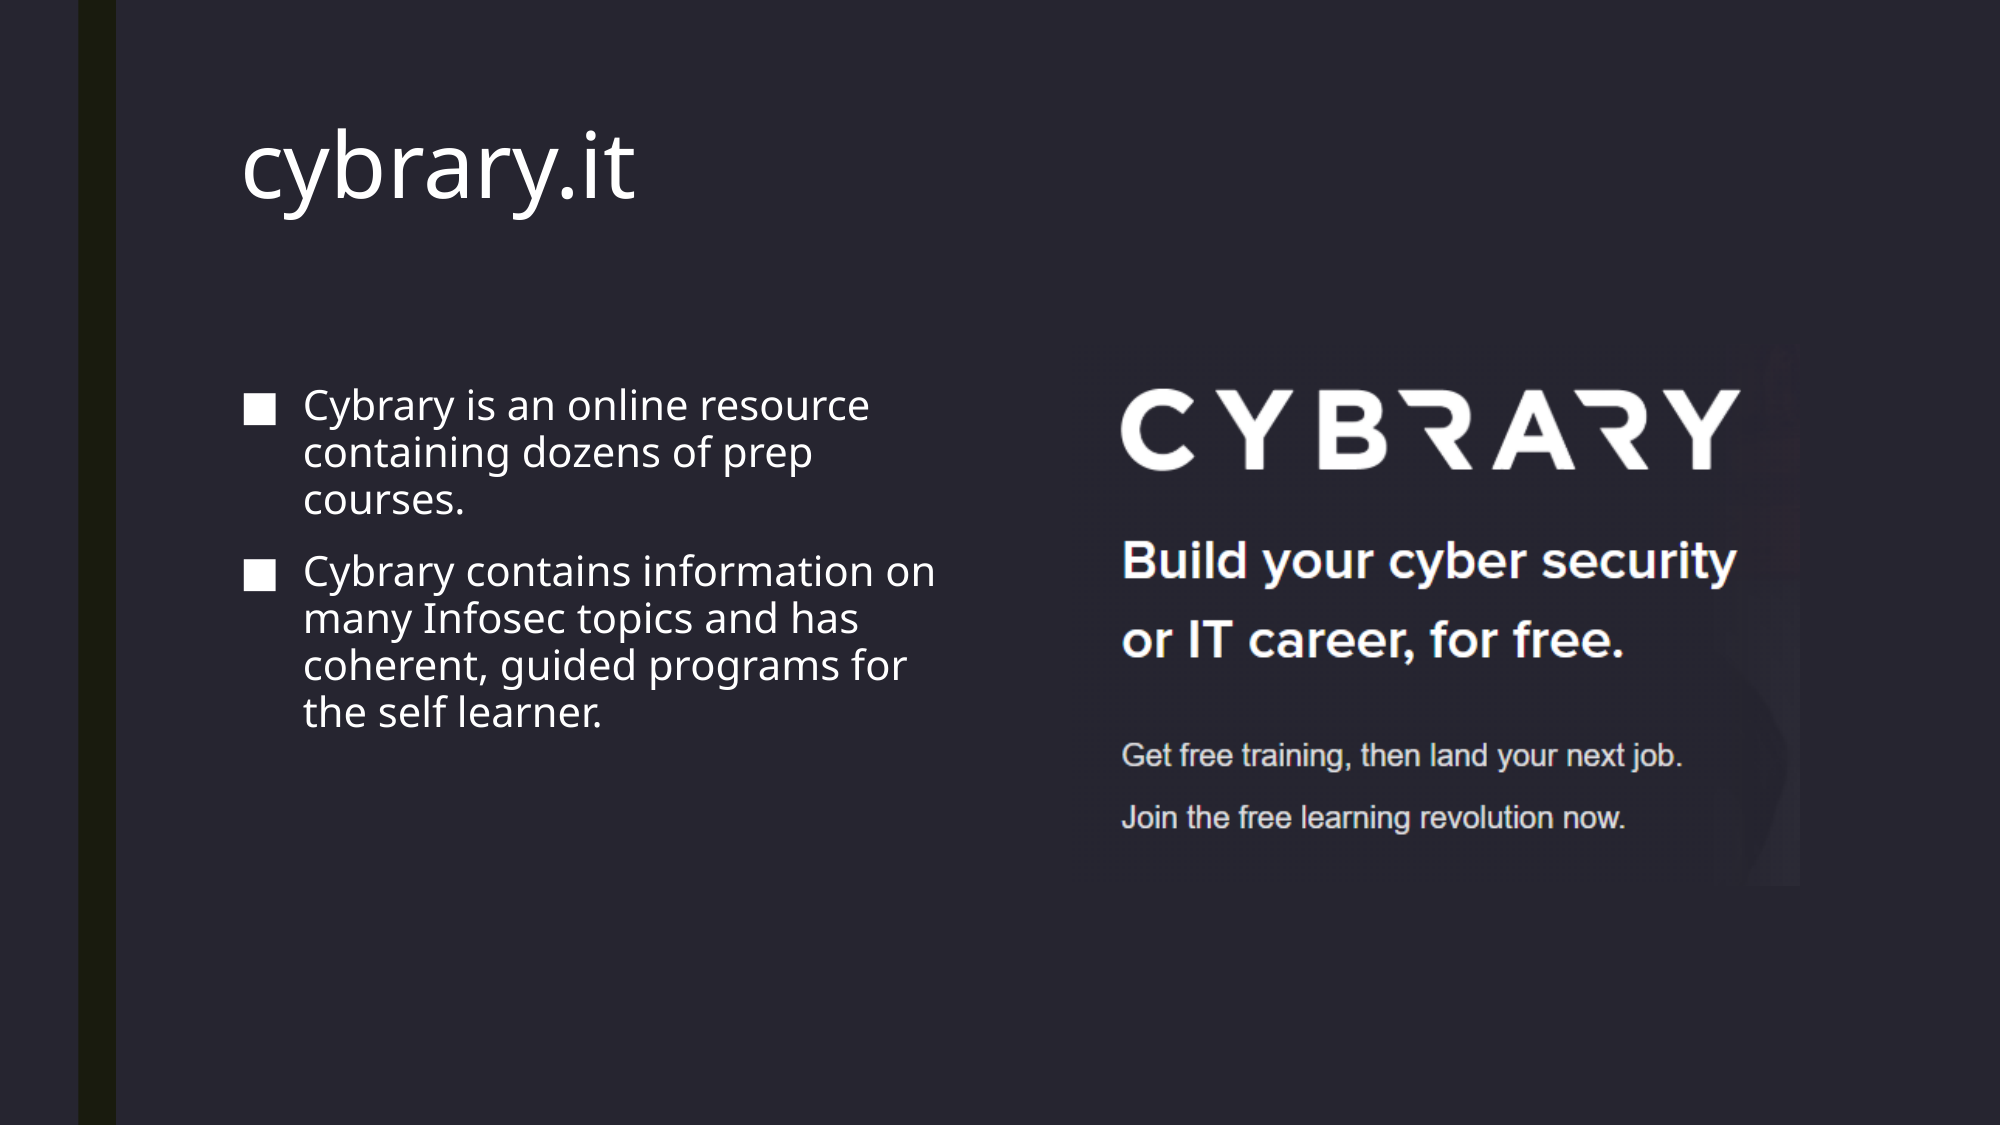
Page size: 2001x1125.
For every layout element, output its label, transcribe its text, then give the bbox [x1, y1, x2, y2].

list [1070, 344, 1800, 886]
list Cybrary is an online resource containing dozens of prep courses. Cybrary contains information on many Infosec topics and has coherent, guided programs for the self learner. [225, 375, 955, 963]
title cybrary.it [225, 112, 1800, 357]
